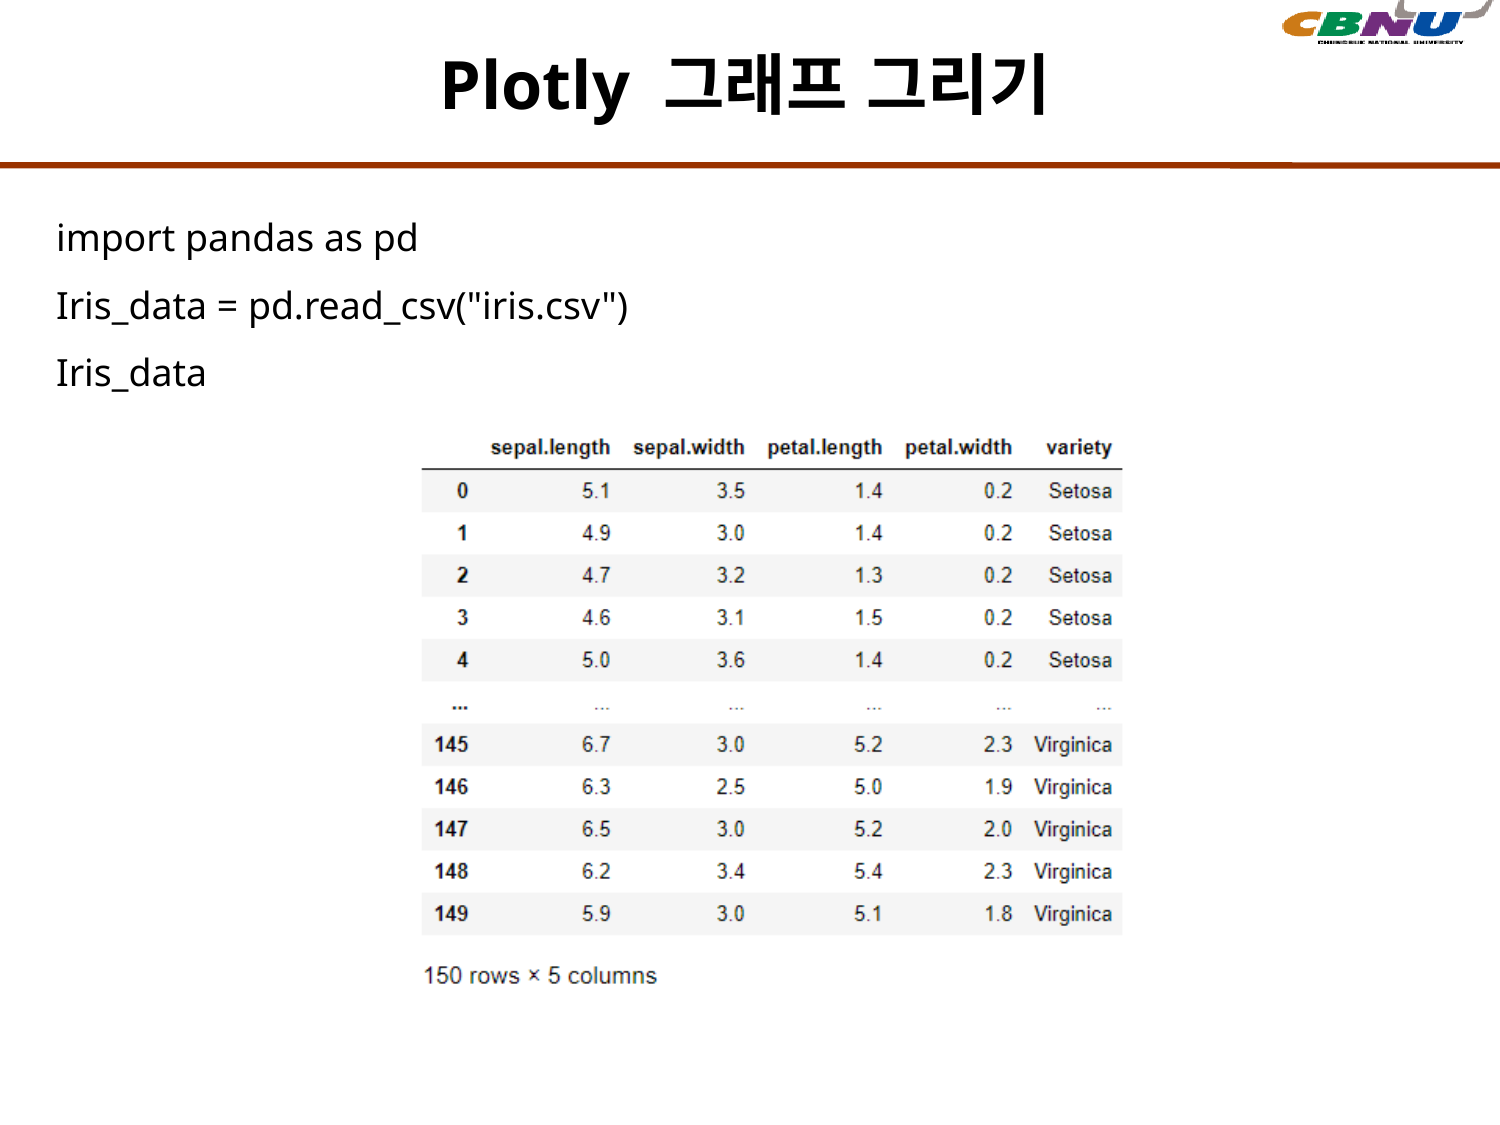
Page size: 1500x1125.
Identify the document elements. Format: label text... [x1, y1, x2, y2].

picture [1277, 0, 1500, 47]
title Plotly 그래프 그리기 [70, 23, 1421, 143]
picture [418, 420, 1157, 998]
text_box import pandas as pd Iris_data = pd.read_csv("iris.csv") Iris_data [41, 184, 1329, 402]
